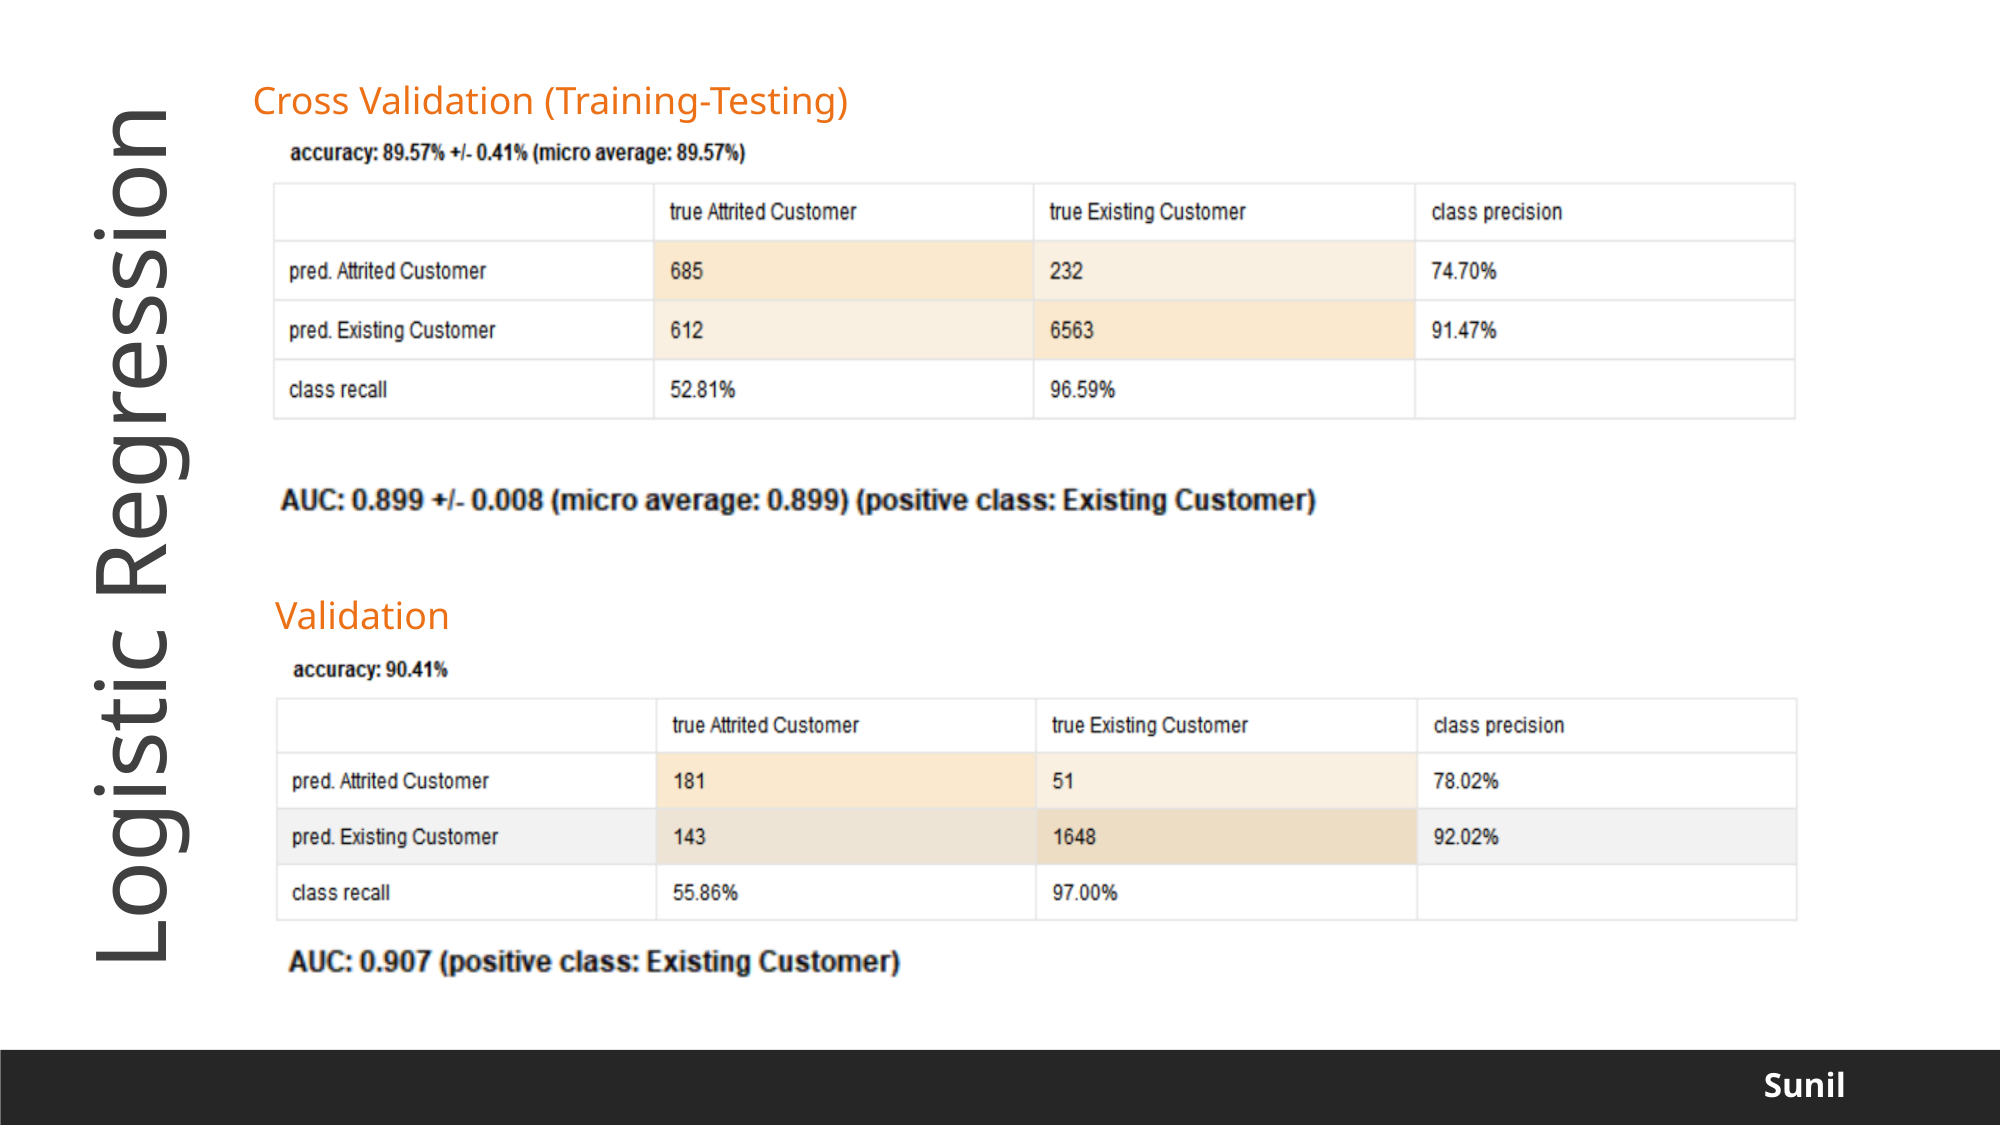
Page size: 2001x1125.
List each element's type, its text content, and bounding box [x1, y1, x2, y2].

text_box Cross Validation (Training-Testing) [237, 69, 864, 130]
footer Sunil [1748, 1050, 1912, 1118]
picture [268, 642, 1809, 1011]
picture [268, 133, 1803, 428]
text_box Logistic Regression [0, 0, 196, 1051]
picture [268, 473, 1386, 536]
text_box Validation [260, 584, 466, 645]
